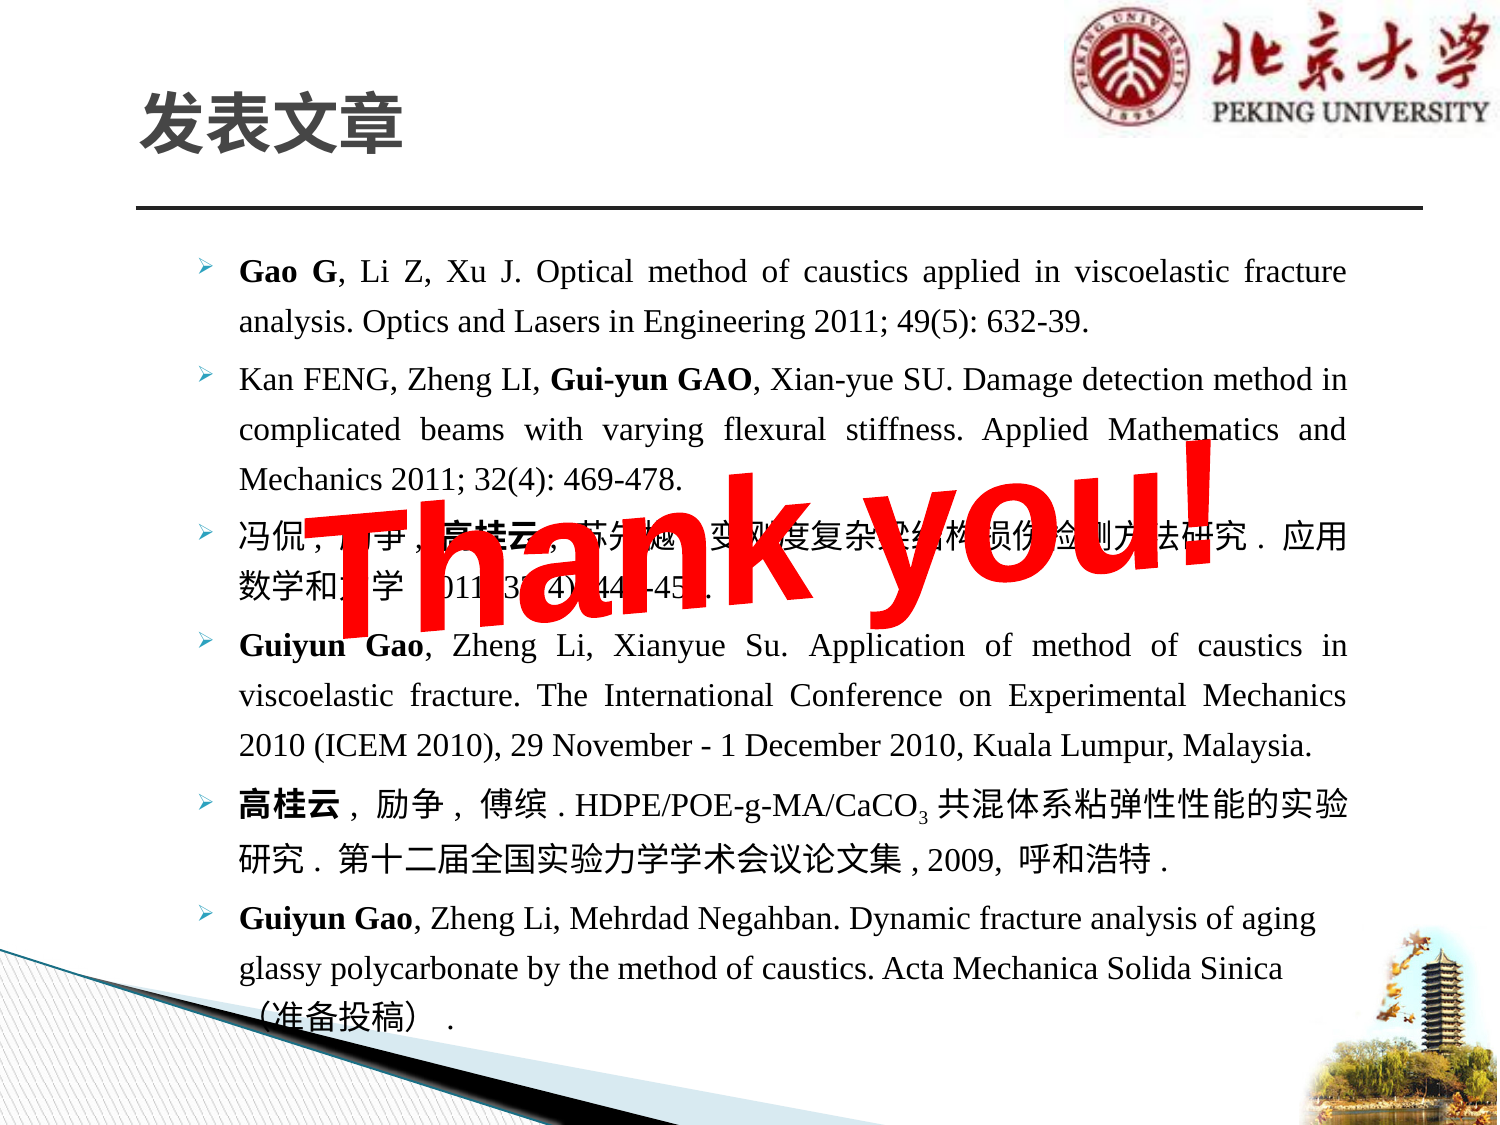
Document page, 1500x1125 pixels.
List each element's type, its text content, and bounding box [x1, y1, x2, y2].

picture [1299, 924, 1497, 1125]
picture [1064, 0, 1500, 138]
list Gao G, Li Z, Xu J. Optical method of caustics applied in viscoelastic fracture analysis. Optics and Lasers in Engineering 2011; 49(5): 632-39. Kan FENG, Zheng LI, Gui-yun GAO, Xian-yue SU. Damage detection method in complicated beams with varying flexural stiffness. Applied Mathematics and Mechanics 2011; 32(4): 469-478. 冯侃, 励争, 高桂云, 苏先樾. 变刚度复杂梁结构损伤检测方法研究. 应用数学和力学 2011; 32(4): 445-454. Guiyun Gao, Zheng Li, Xianyue Su. Application of method of caustics in viscoelastic fracture. The International Conference on Experimental Mechanics 2010 (ICEM 2010), 29 November - 1 December 2010, Kuala Lumpur, Malaysia. 高桂云, 励争, 傅缤. HDPE/POE-g-MA/CaCO3共混体系粘弹性性能的实验研究. 第十二届全国实验力学学术会议论文集, 2009, 呼和浩特. Guiyun Gao, Zheng Li, Mehrdad Negahban. Dynamic fracture analysis of aging glassy polycarbonate by the method of caustics. Acta Mechanica Solida Sinica（准备投稿）. [164, 231, 1364, 1035]
title 发表文章 [123, 42, 1402, 231]
